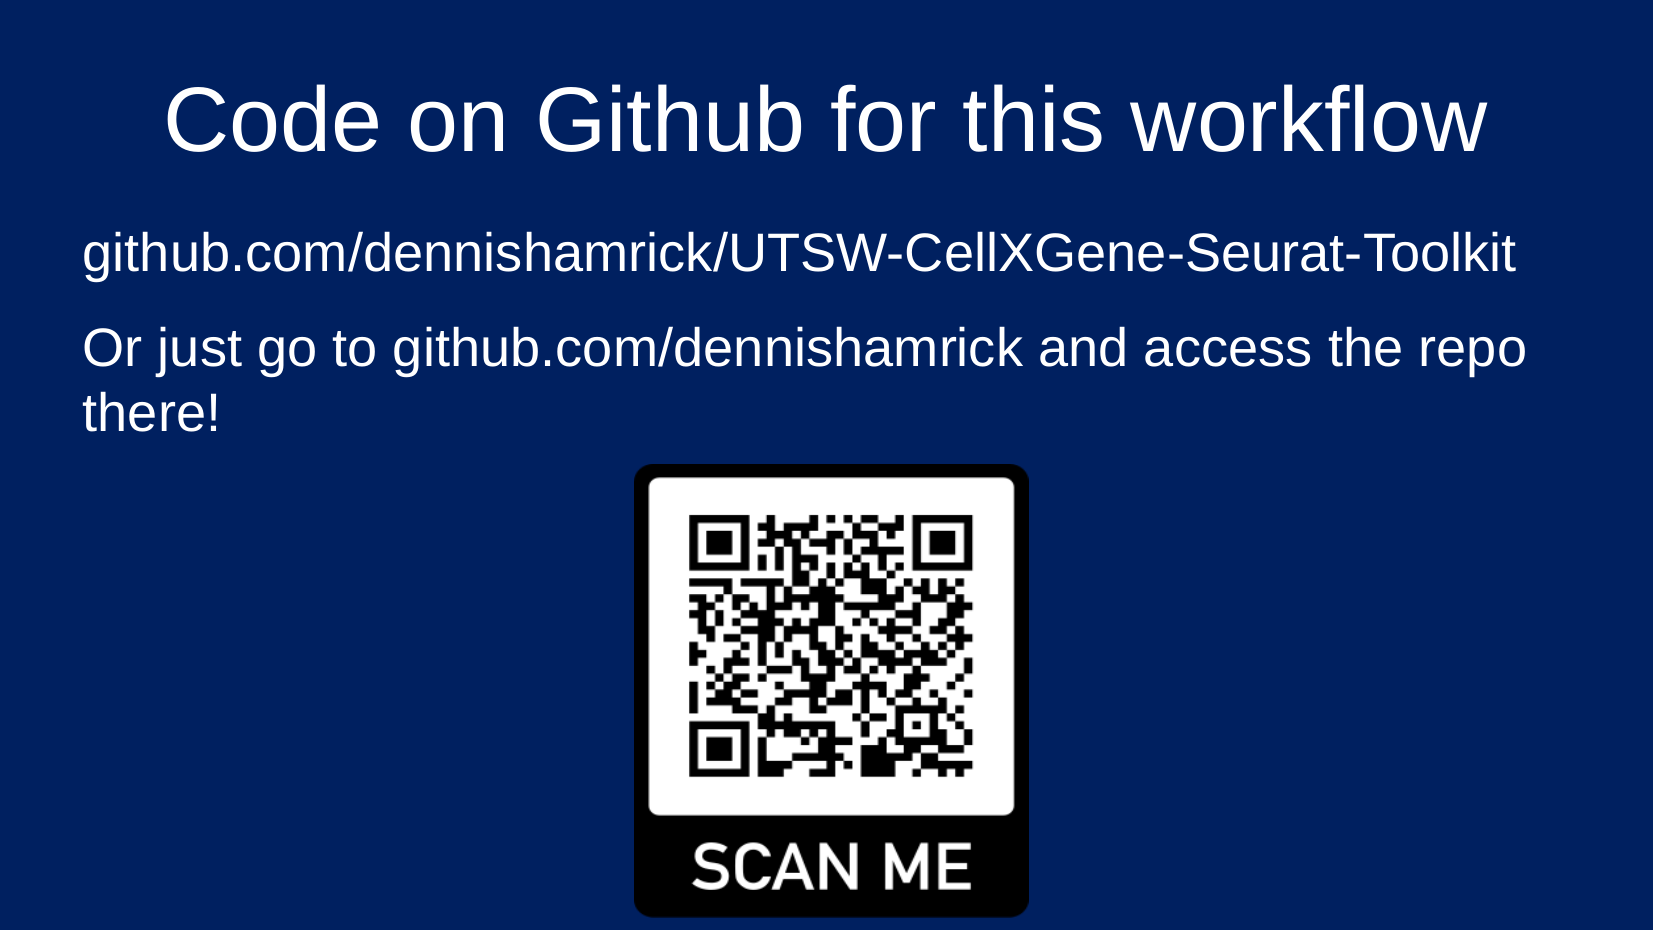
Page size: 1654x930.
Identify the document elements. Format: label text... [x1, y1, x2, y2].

list github.com/dennishamrick/UTSW-CellXGene-Seurat-Toolkit Or just go to github.com/dennishamrick and access the repo there! [82, 217, 1571, 757]
picture [634, 464, 1029, 918]
title Code on Github for this workflow [82, 37, 1571, 193]
